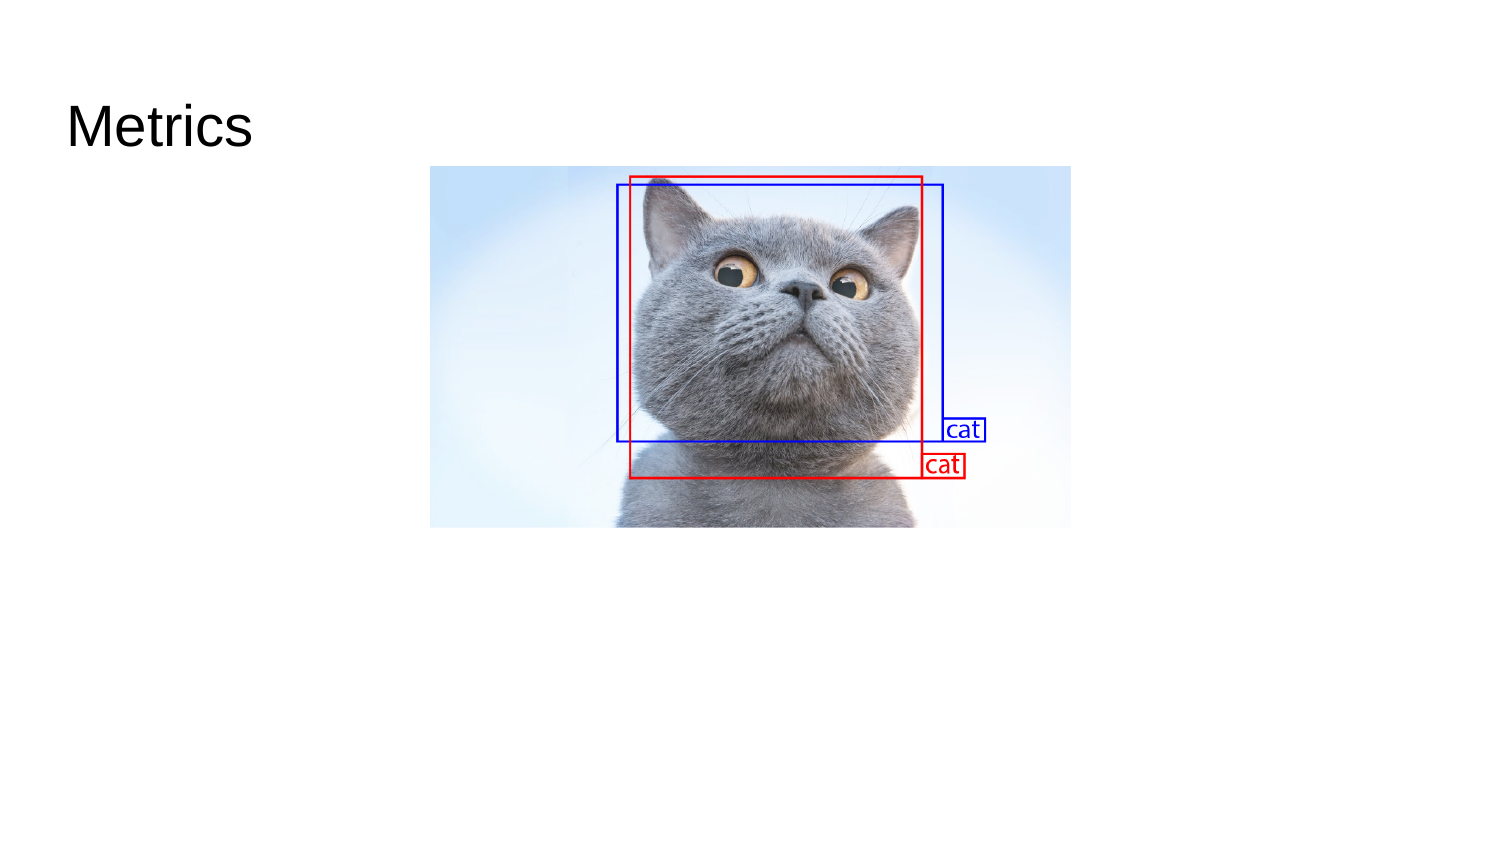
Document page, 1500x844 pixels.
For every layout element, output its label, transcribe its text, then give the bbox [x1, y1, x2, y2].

picture [428, 166, 1072, 545]
title Metrics [51, 72, 1449, 167]
